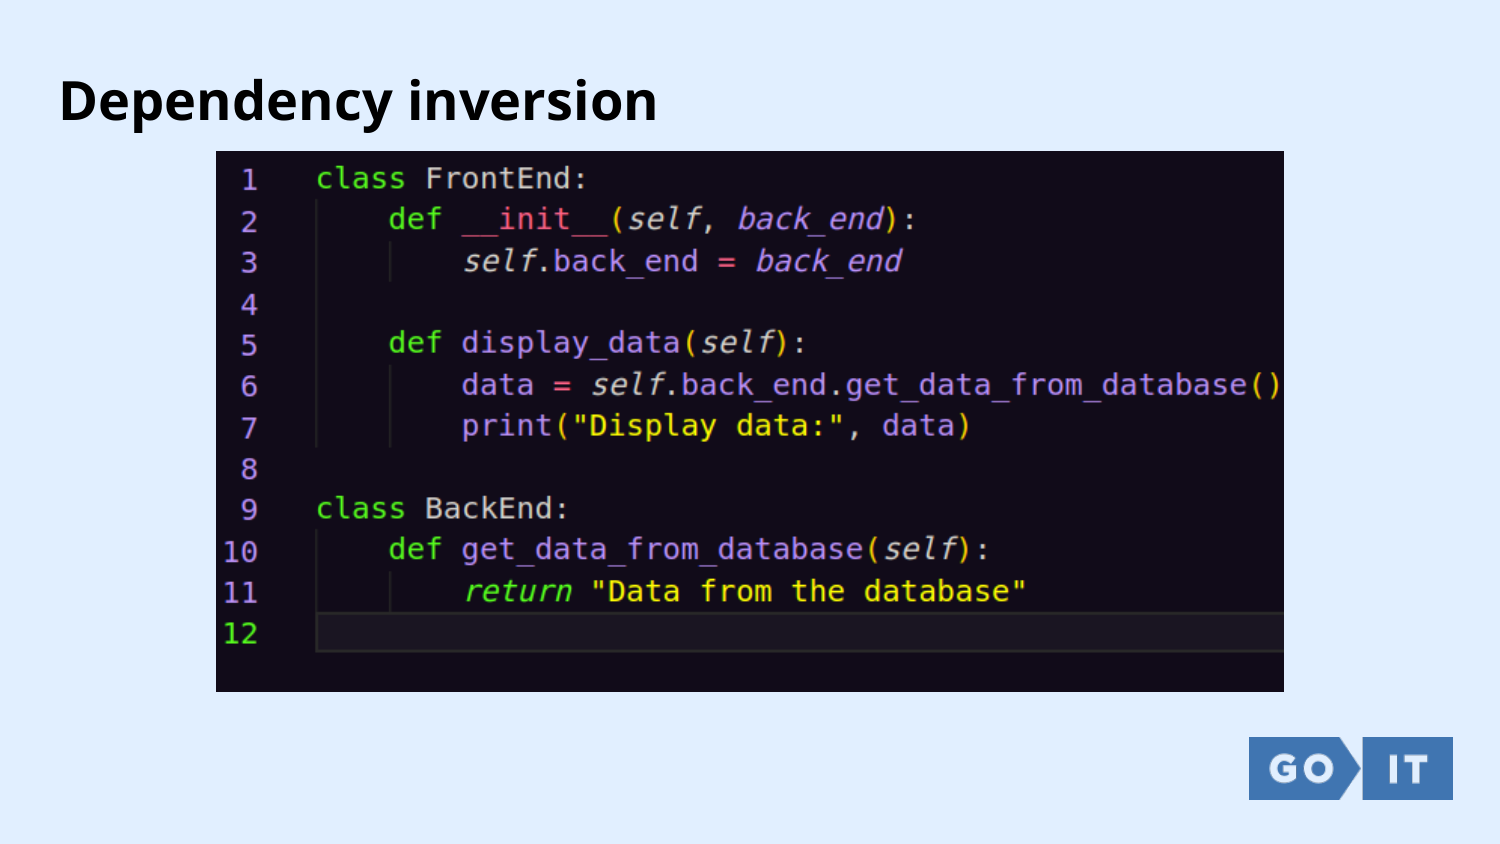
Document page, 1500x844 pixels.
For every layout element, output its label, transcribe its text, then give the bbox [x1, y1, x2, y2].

picture [1249, 737, 1453, 800]
picture [216, 151, 1284, 692]
text_box Dependency inversion [43, 51, 1362, 147]
